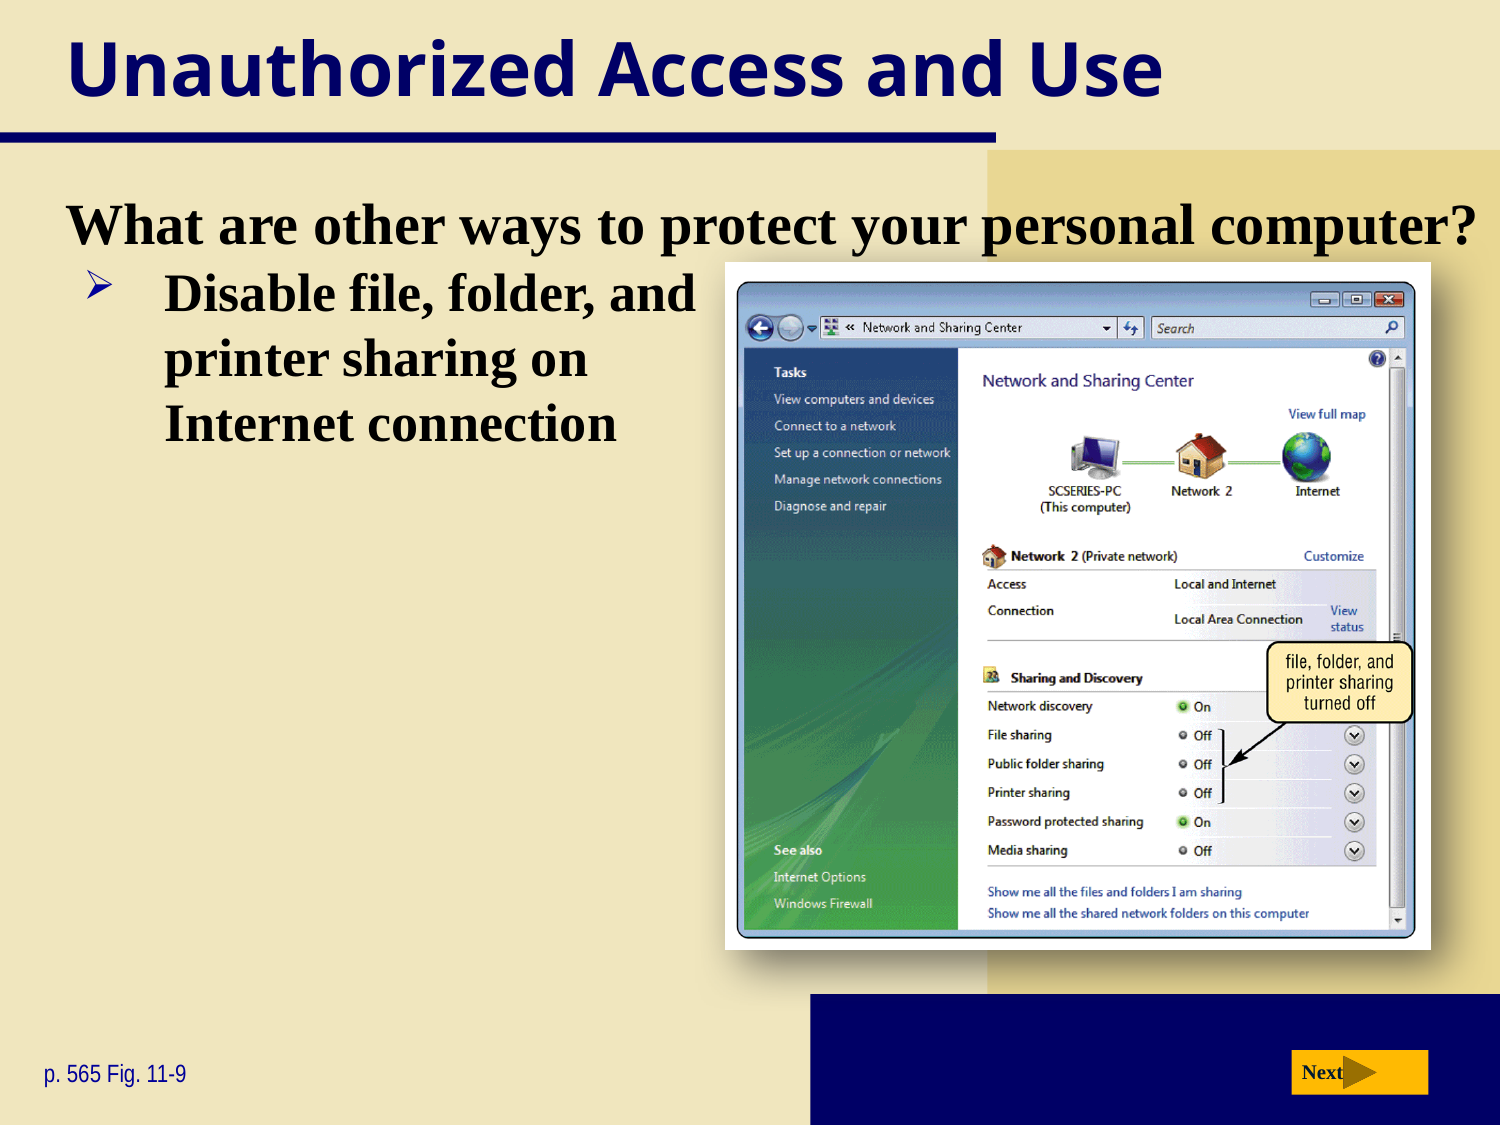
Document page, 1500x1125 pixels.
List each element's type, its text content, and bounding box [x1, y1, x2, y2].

text_box Disable file, folder, and printer sharing on Internet connection [49, 249, 713, 1013]
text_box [1286, 1049, 1429, 1095]
picture [724, 262, 1431, 951]
text_box p. 565 Fig. 11-9 [29, 1050, 284, 1095]
list What are other ways to protect your personal computer? [49, 178, 1500, 363]
title Unauthorized Access and Use [49, 0, 1459, 133]
